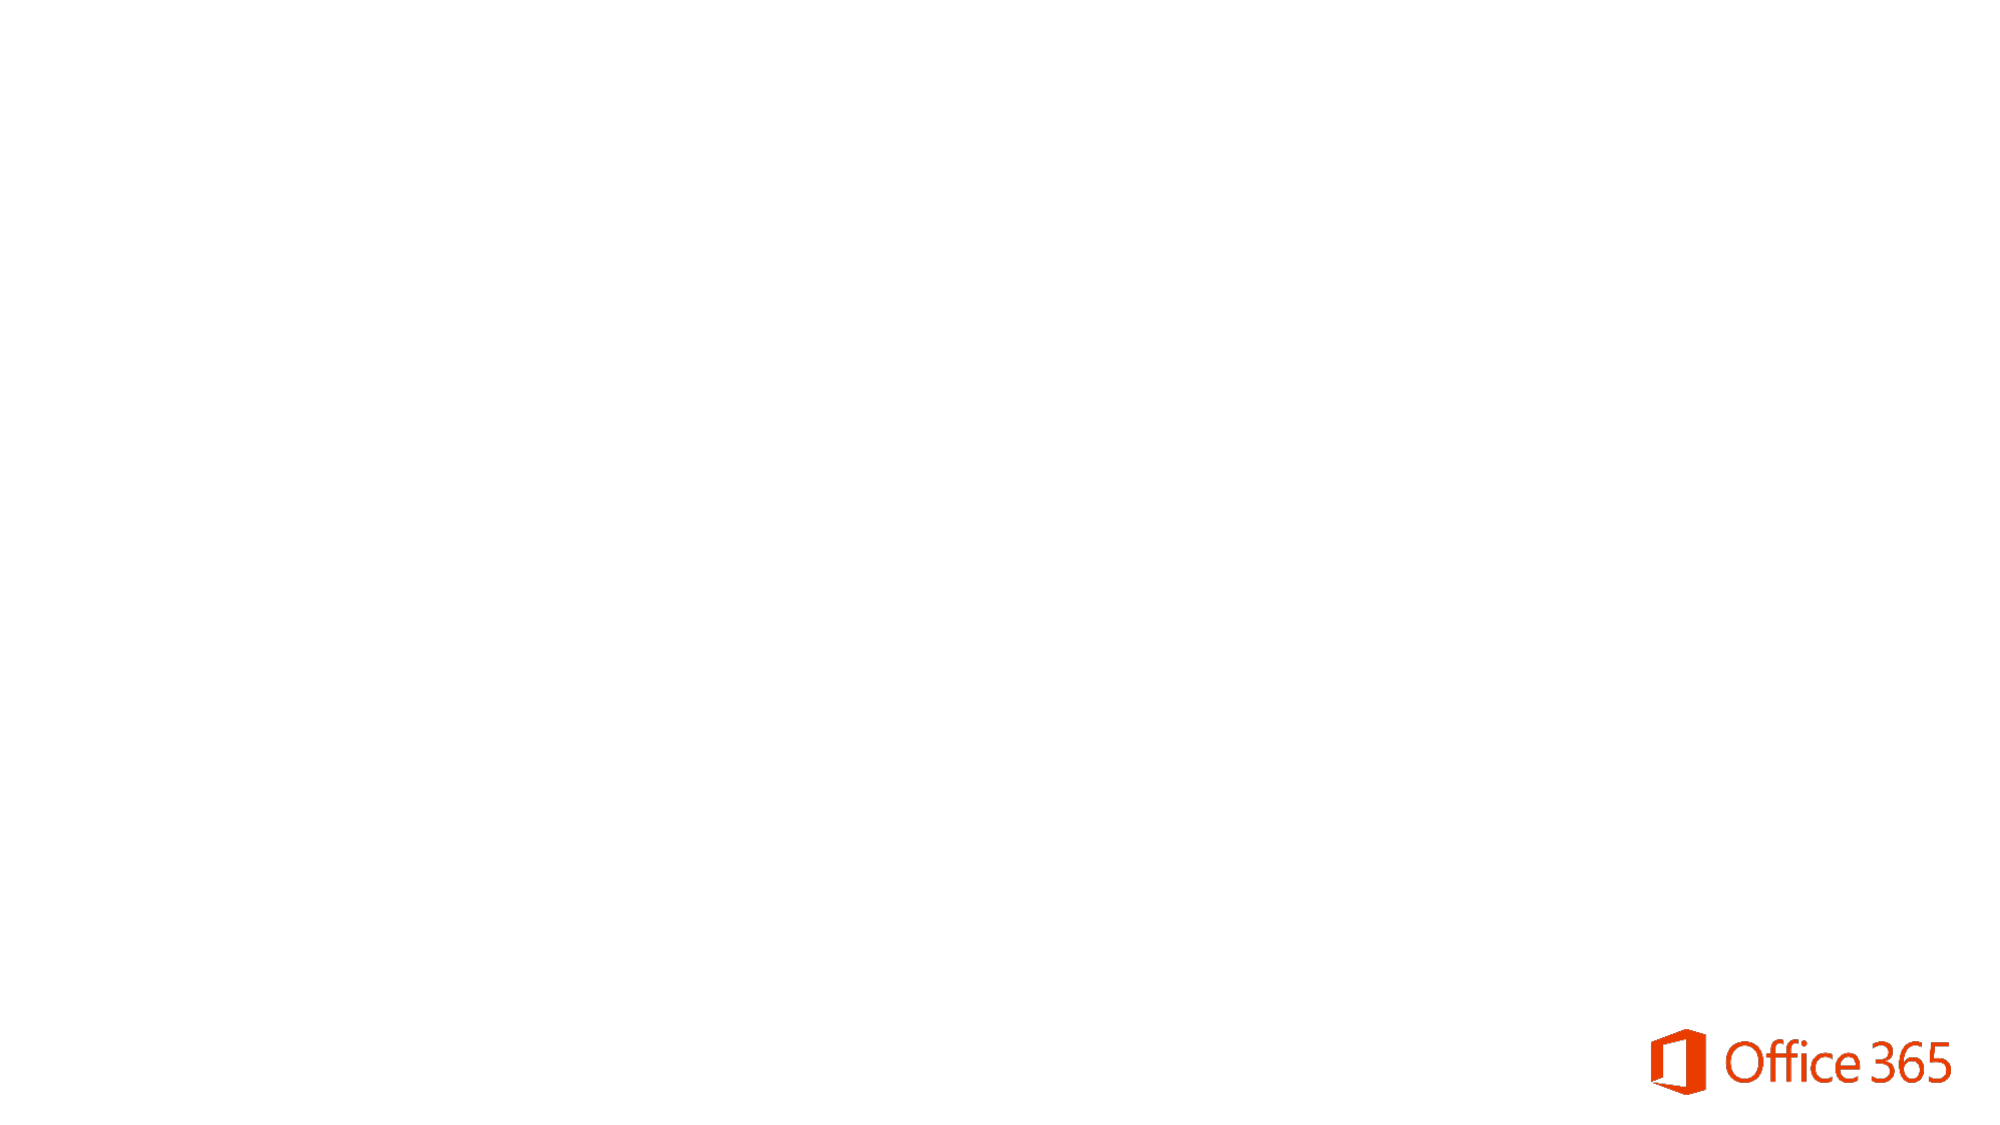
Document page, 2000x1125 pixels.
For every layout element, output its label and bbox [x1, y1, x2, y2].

picture [1622, 1000, 1978, 1124]
